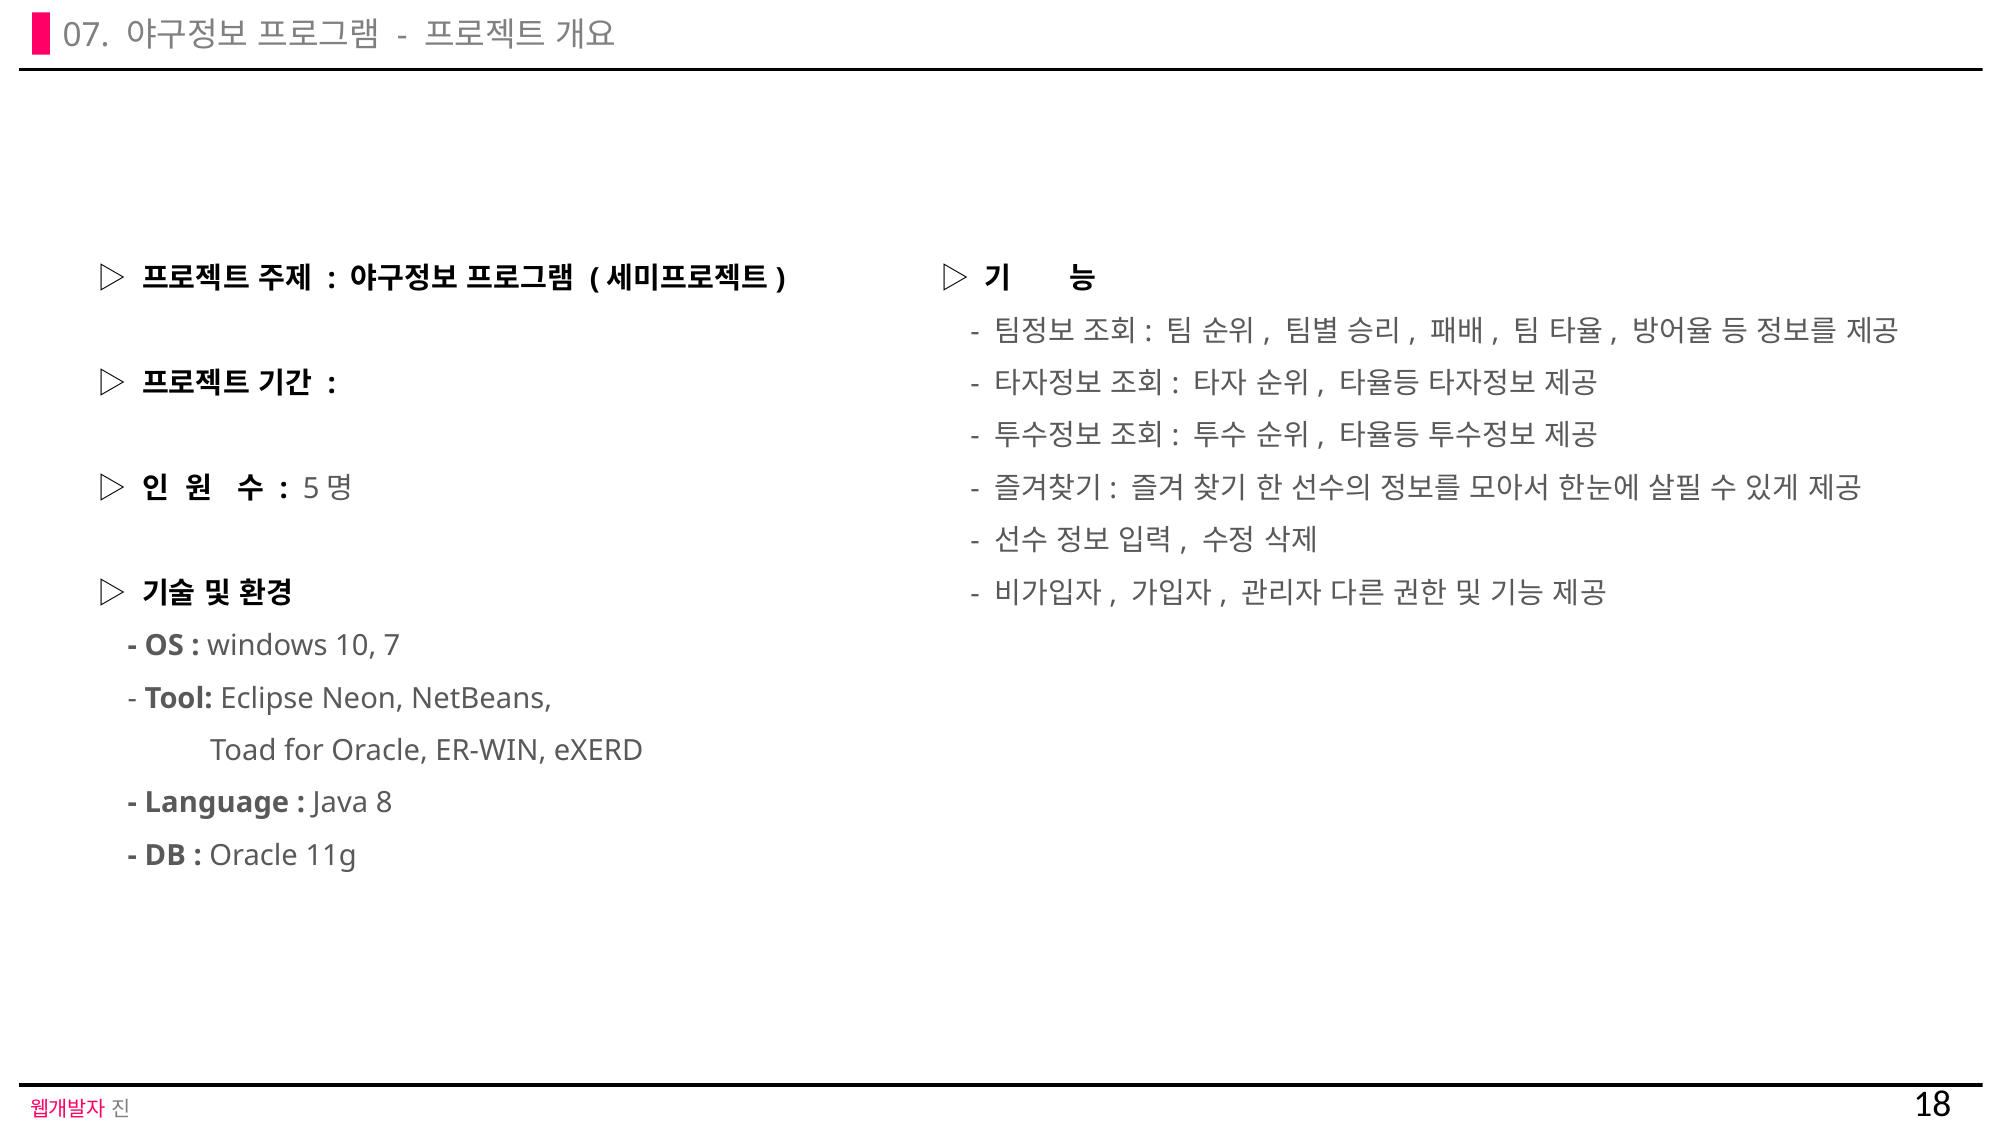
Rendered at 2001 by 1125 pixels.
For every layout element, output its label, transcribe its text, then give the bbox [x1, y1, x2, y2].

text_box ▷ 프로젝트 주제 : 야구정보 프로그램 (세미프로젝트) ▷ 프로젝트 기간 : ▷ 인 원 수 : 5명 ▷ 기술 및 환경 - OS : windows 10, 7 - Tool: Eclipse Neon, NetBeans, Toad for Oracle, ER-WIN, eXERD - Language : Java 8 - DB : Oracle 11g [82, 234, 1005, 879]
text_box ▷ 기 능 - 팀정보 조회: 팀 순위, 팀별 승리, 패배, 팀 타율, 방어율 등 정보를 제공 - 타자정보 조회: 타자 순위, 타율등 타자정보 제공 - 투수정보 조회: 투수 순위, 타율등 투수정보 제공 - 즐겨찾기: 즐겨 찾기 한 선수의 정보를 모아서 한눈에 살필 수 있게 제공 - 선수 정보 입력, 수정 삭제 - 비가입자, 가입자, 관리자 다른 권한 및 기능 제공 [925, 234, 1950, 617]
text_box 07. 야구정보 프로그램 - 프로젝트 개요 [48, 10, 721, 63]
text_box 18 [1898, 1071, 2000, 1125]
